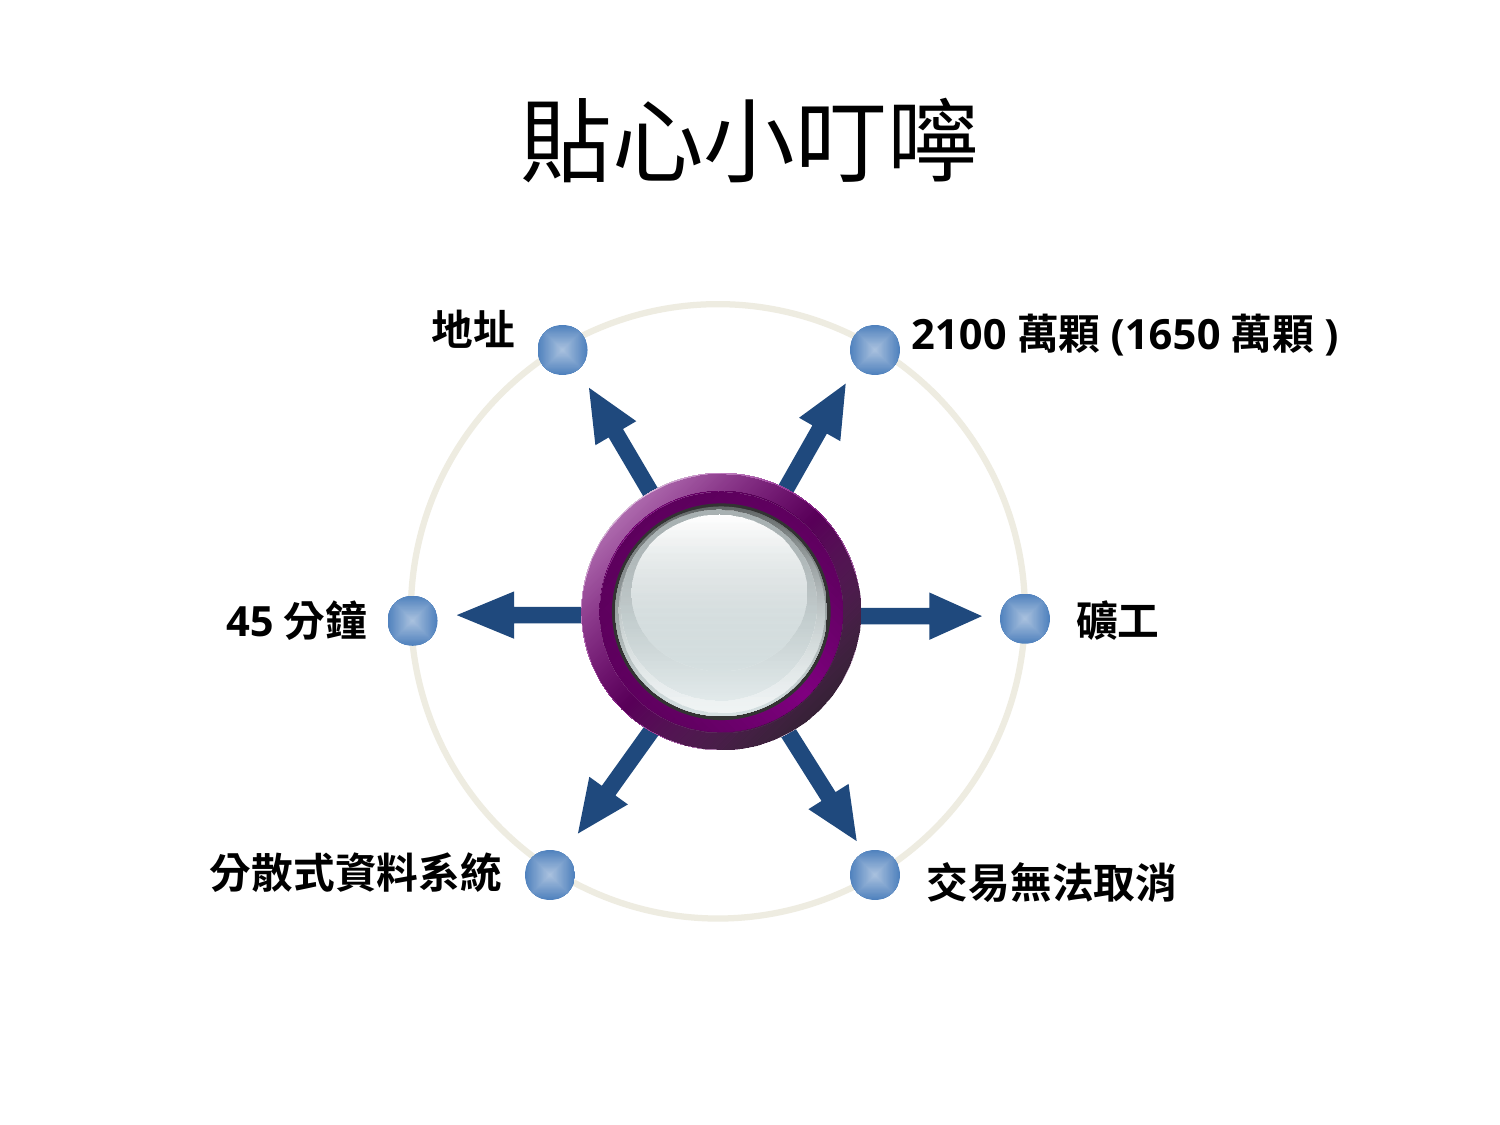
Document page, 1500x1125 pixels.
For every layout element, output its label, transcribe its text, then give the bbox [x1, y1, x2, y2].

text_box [193, 295, 1339, 919]
title 貼心小叮嚀 [75, 45, 1425, 233]
